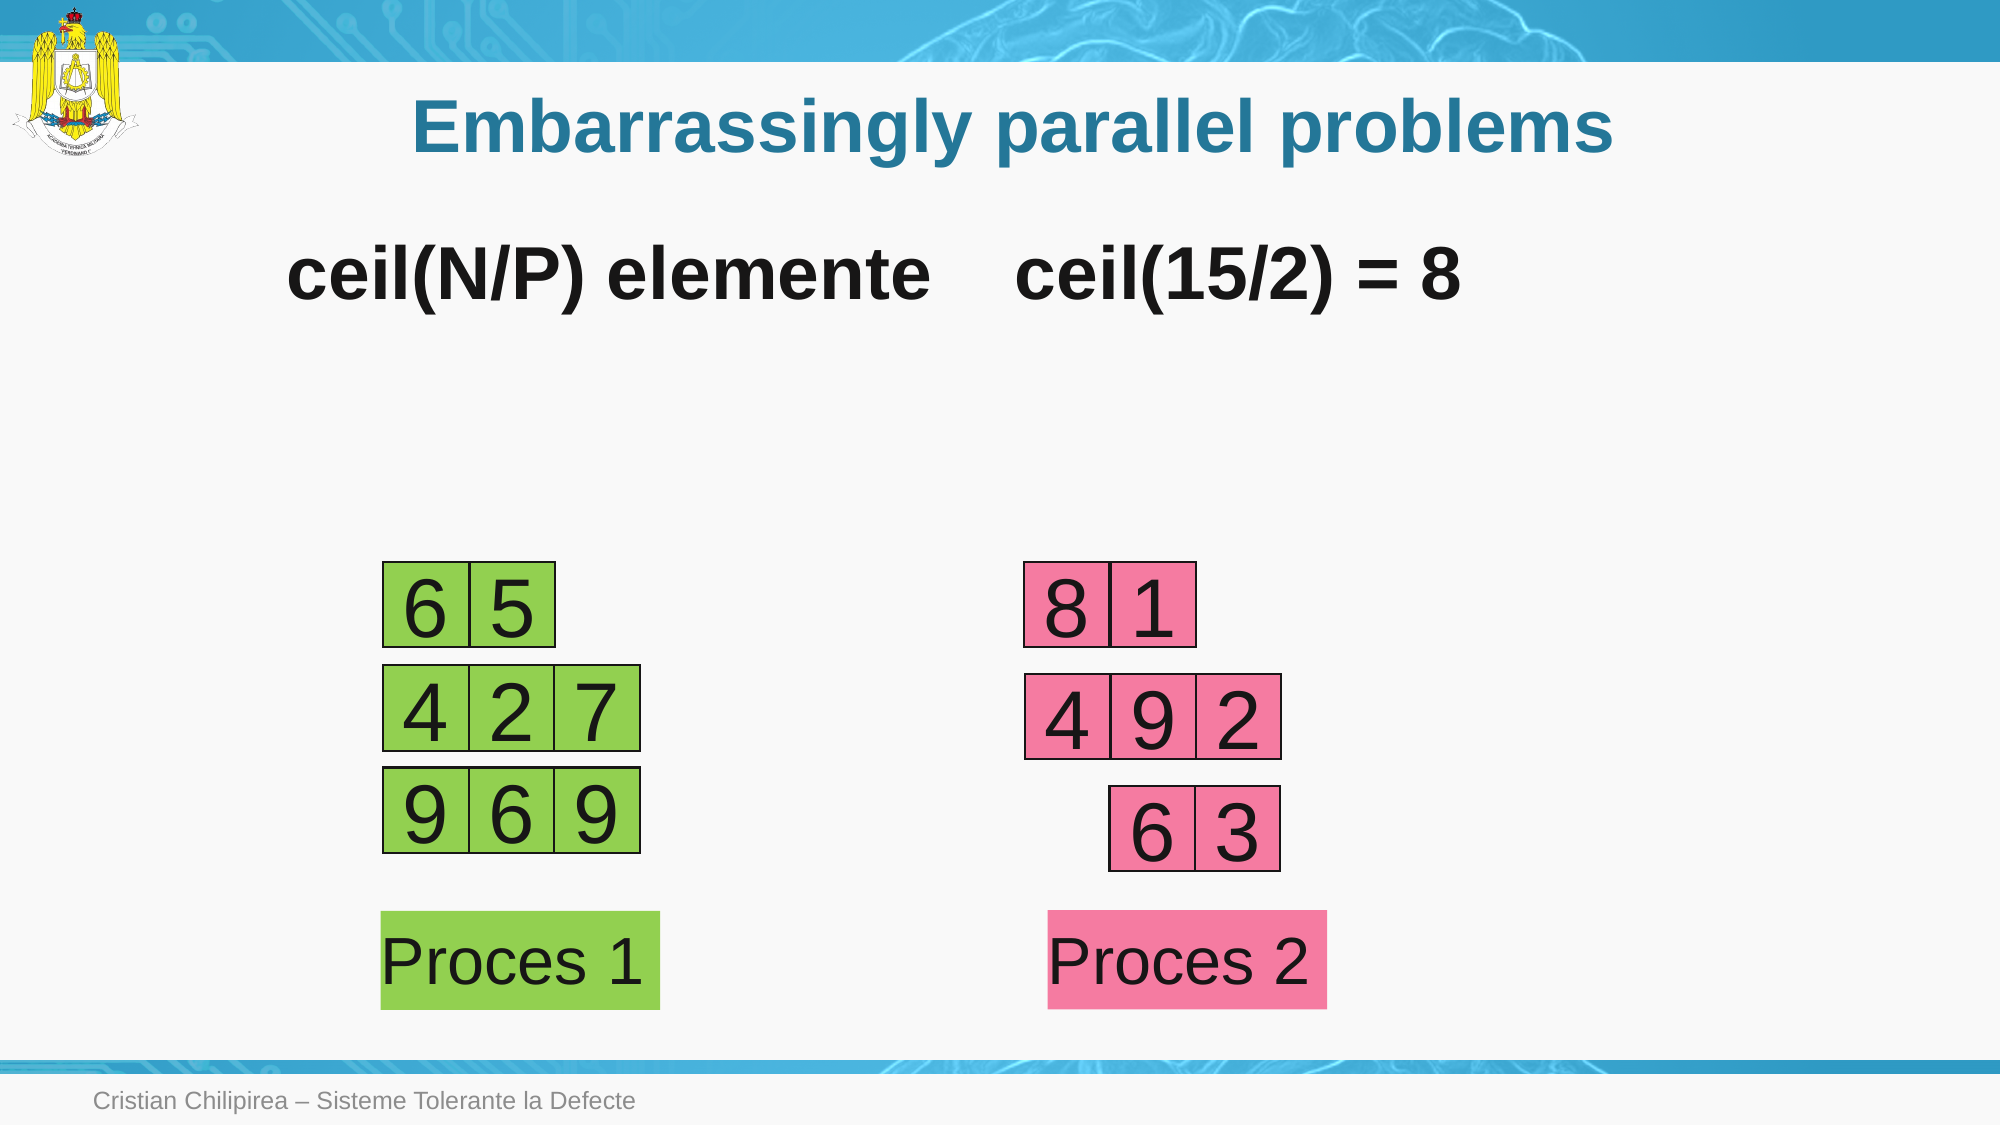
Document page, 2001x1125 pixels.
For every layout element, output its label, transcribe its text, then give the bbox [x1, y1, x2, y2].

text_box 2 [1195, 673, 1282, 760]
text_box 8 [1023, 561, 1110, 648]
text_box 9 [1109, 673, 1195, 760]
picture [0, 0, 2000, 156]
text_box 6 [382, 561, 469, 648]
text_box 6 [1108, 785, 1196, 872]
text_box 2 [468, 664, 553, 752]
footer Cristian Chilipirea – Sisteme Tolerante la Defecte [77, 1073, 1338, 1125]
text_box 4 [382, 664, 468, 752]
text_box ceil(N/P) elemente ceil(15/2) = 8 [271, 217, 1687, 323]
text_box 7 [553, 664, 641, 752]
text_box Proces 1 [380, 910, 661, 1010]
text_box 9 [382, 766, 468, 854]
text_box Proces 2 [1047, 910, 1328, 1010]
text_box 1 [1110, 561, 1197, 648]
text_box 9 [553, 766, 641, 854]
text_box 6 [468, 766, 553, 854]
text_box 4 [1024, 673, 1109, 760]
text_box 5 [469, 561, 556, 648]
text_box 3 [1196, 785, 1281, 872]
title Embarrassingly parallel problems [150, 76, 1876, 180]
picture [0, 1060, 2000, 1074]
